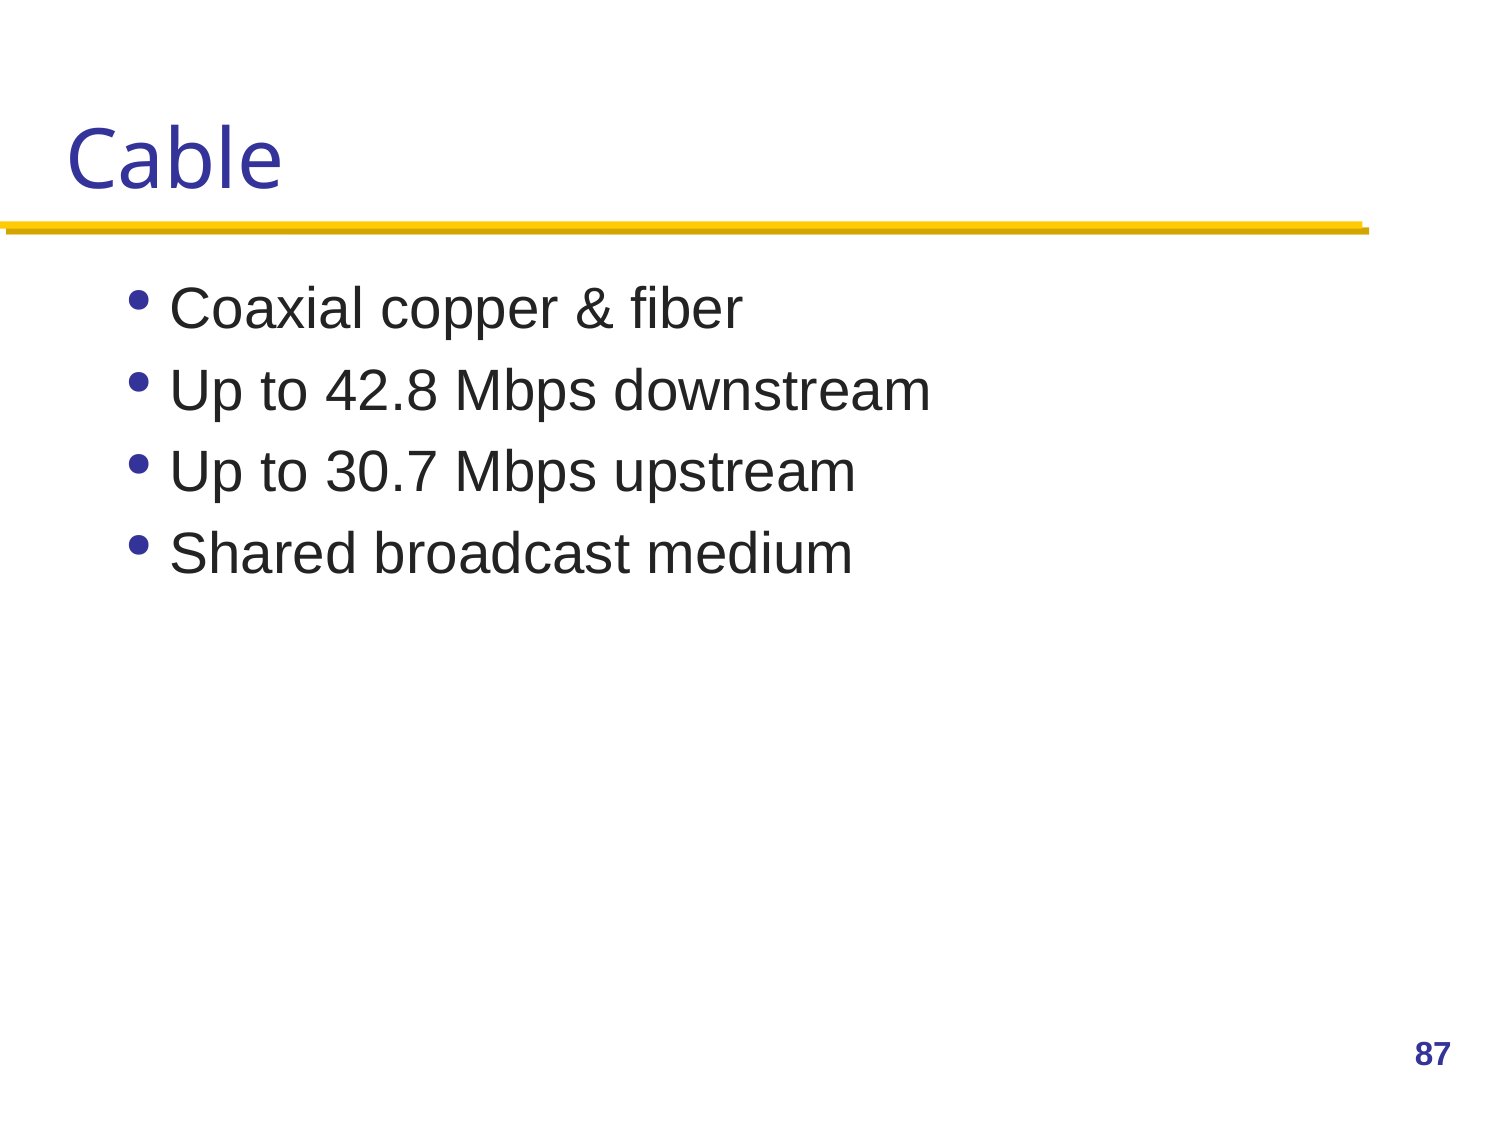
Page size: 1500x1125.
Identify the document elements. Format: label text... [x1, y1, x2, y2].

list Coaxial copper & fiber Up to 42.8 Mbps downstream Up to 30.7 Mbps upstream Shared broadcast medium [112, 262, 1413, 988]
title Cable [49, 24, 1451, 213]
slide_number 87 [1400, 1025, 1500, 1100]
